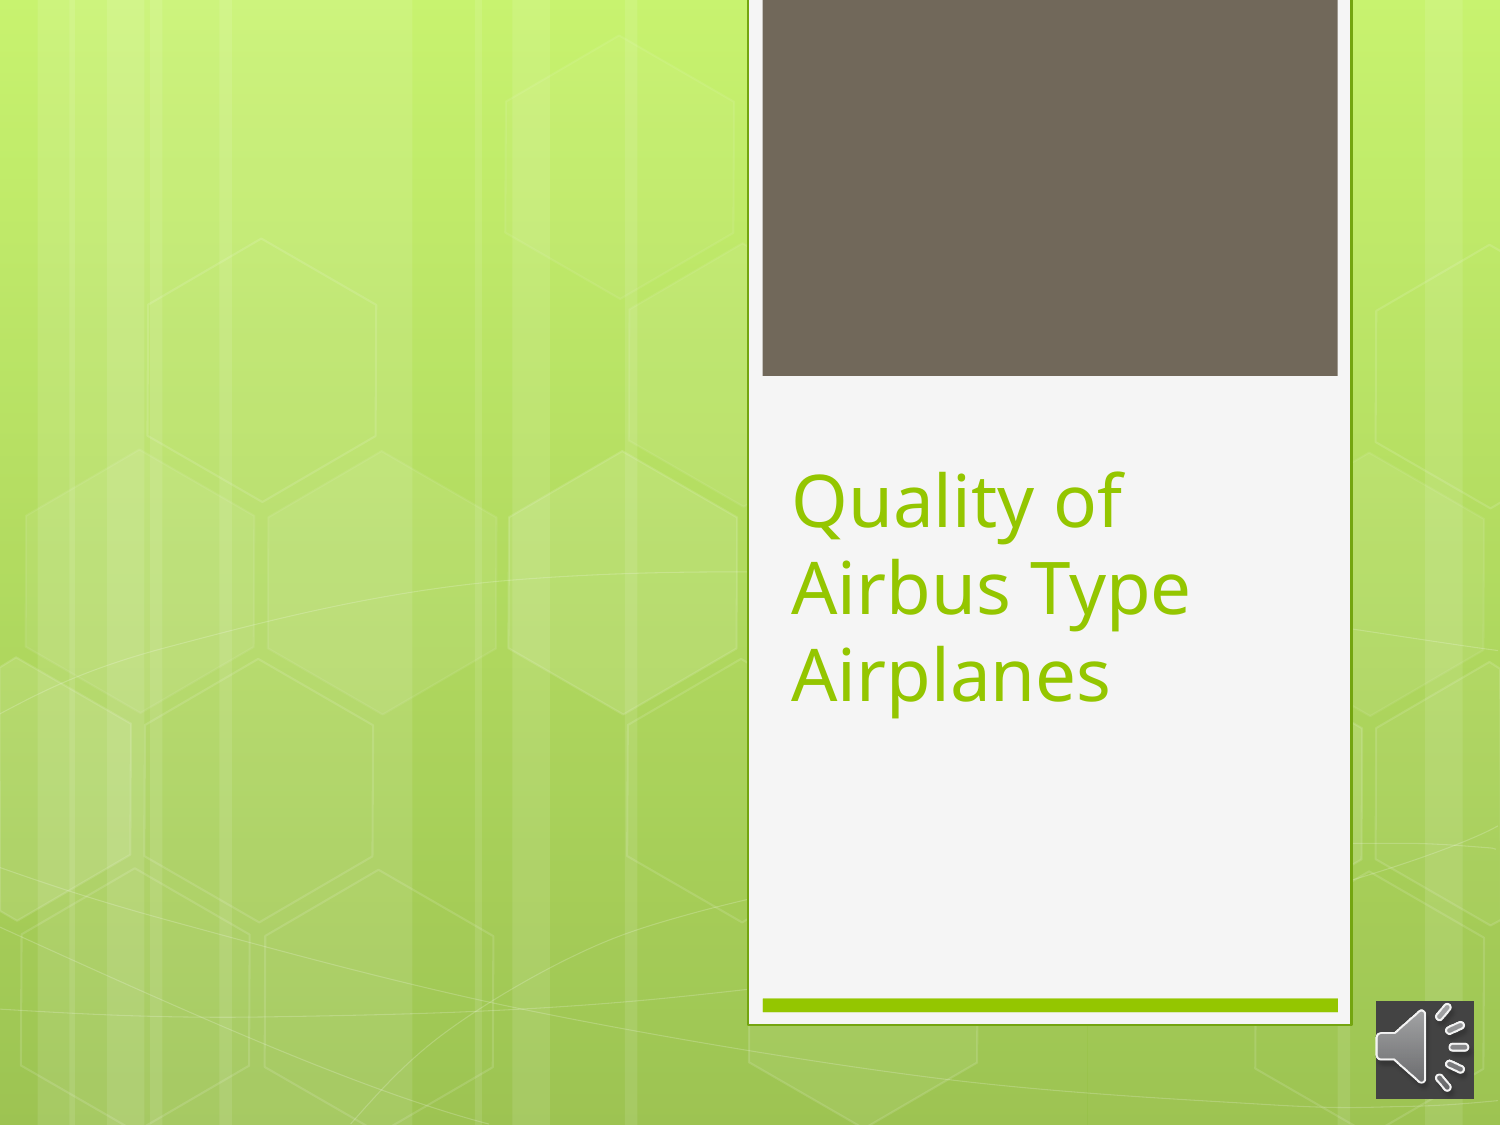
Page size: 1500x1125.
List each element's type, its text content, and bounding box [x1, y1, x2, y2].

picture [1374, 999, 1476, 1101]
title Quality of Airbus Type Airplanes [776, 444, 1320, 724]
